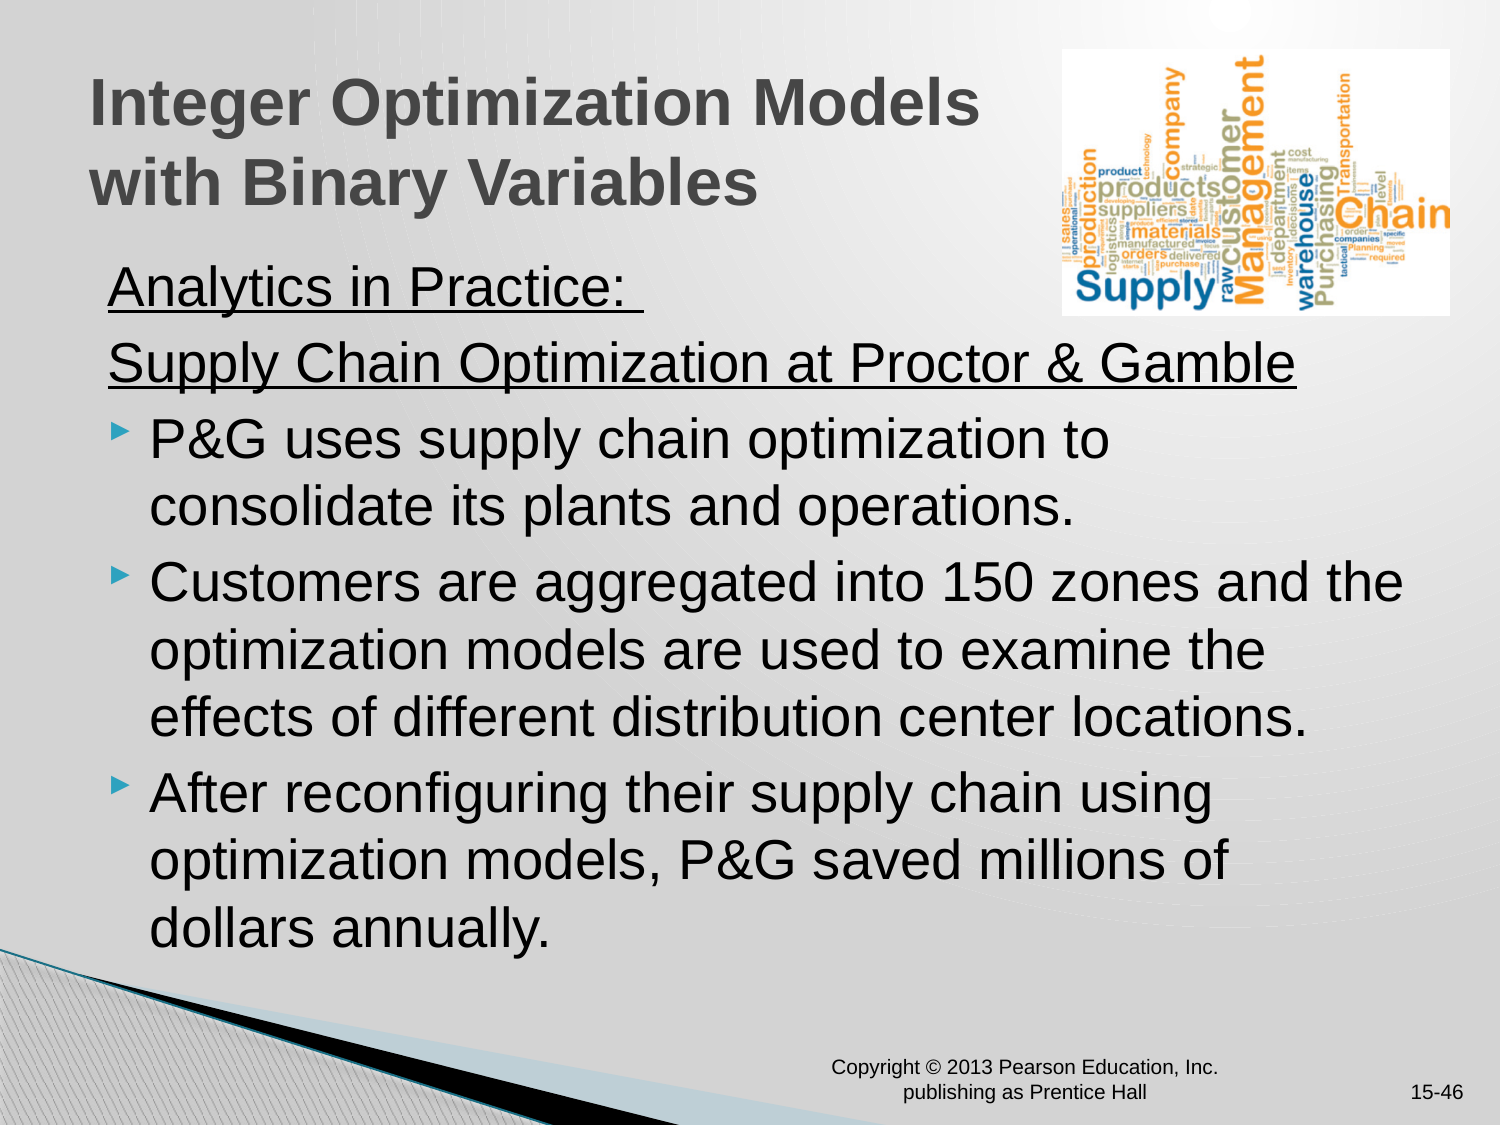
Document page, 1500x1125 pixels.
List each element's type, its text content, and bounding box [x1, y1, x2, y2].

list Analytics in Practice: Supply Chain Optimization at Proctor & Gamble P&G uses supply chain optimization to consolidate its plants and operations. Customers are aggregated into 150 zones and the optimization models are used to examine the effects of different distribution center locations. After reconfiguring their supply chain using optimization models, P&G saved millions of dollars annually. [74, 242, 1426, 986]
slide_number 15-46 [1362, 1051, 1479, 1112]
picture [1062, 49, 1451, 316]
footer Copyright © 2013 Pearson Education, Inc. publishing as Prentice Hall [812, 1051, 1238, 1112]
title Integer Optimization Models with Binary Variables [75, 45, 1425, 233]
